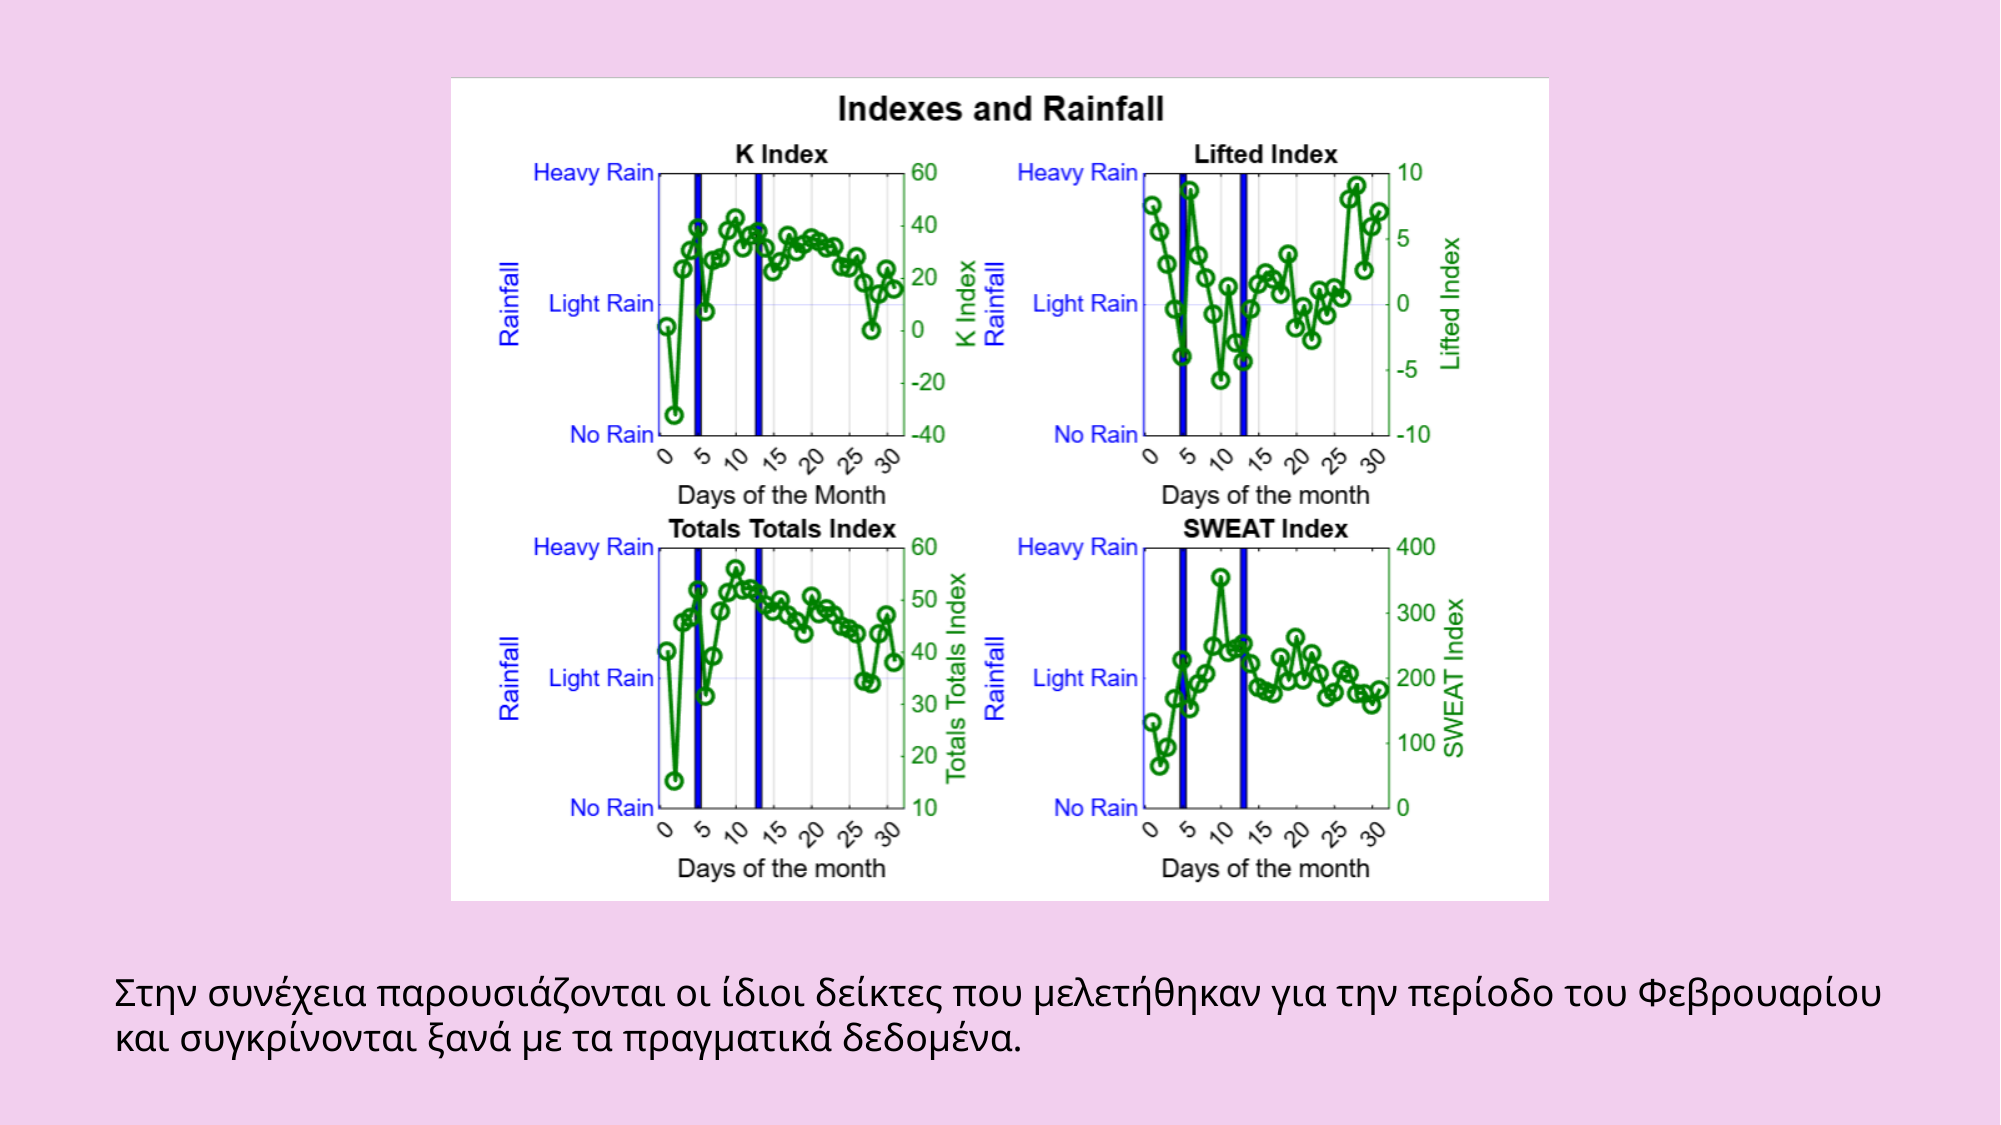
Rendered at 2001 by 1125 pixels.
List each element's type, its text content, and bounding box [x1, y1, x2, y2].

picture [451, 77, 1549, 902]
text_box Στην συνέχεια παρουσιάζονται οι ίδιοι δείκτες που μελετήθηκαν για την περίοδο του Φεβρουαρίου και συγκρίνονται ξανά με τα πραγματικά δεδομένα. [99, 961, 1900, 1067]
